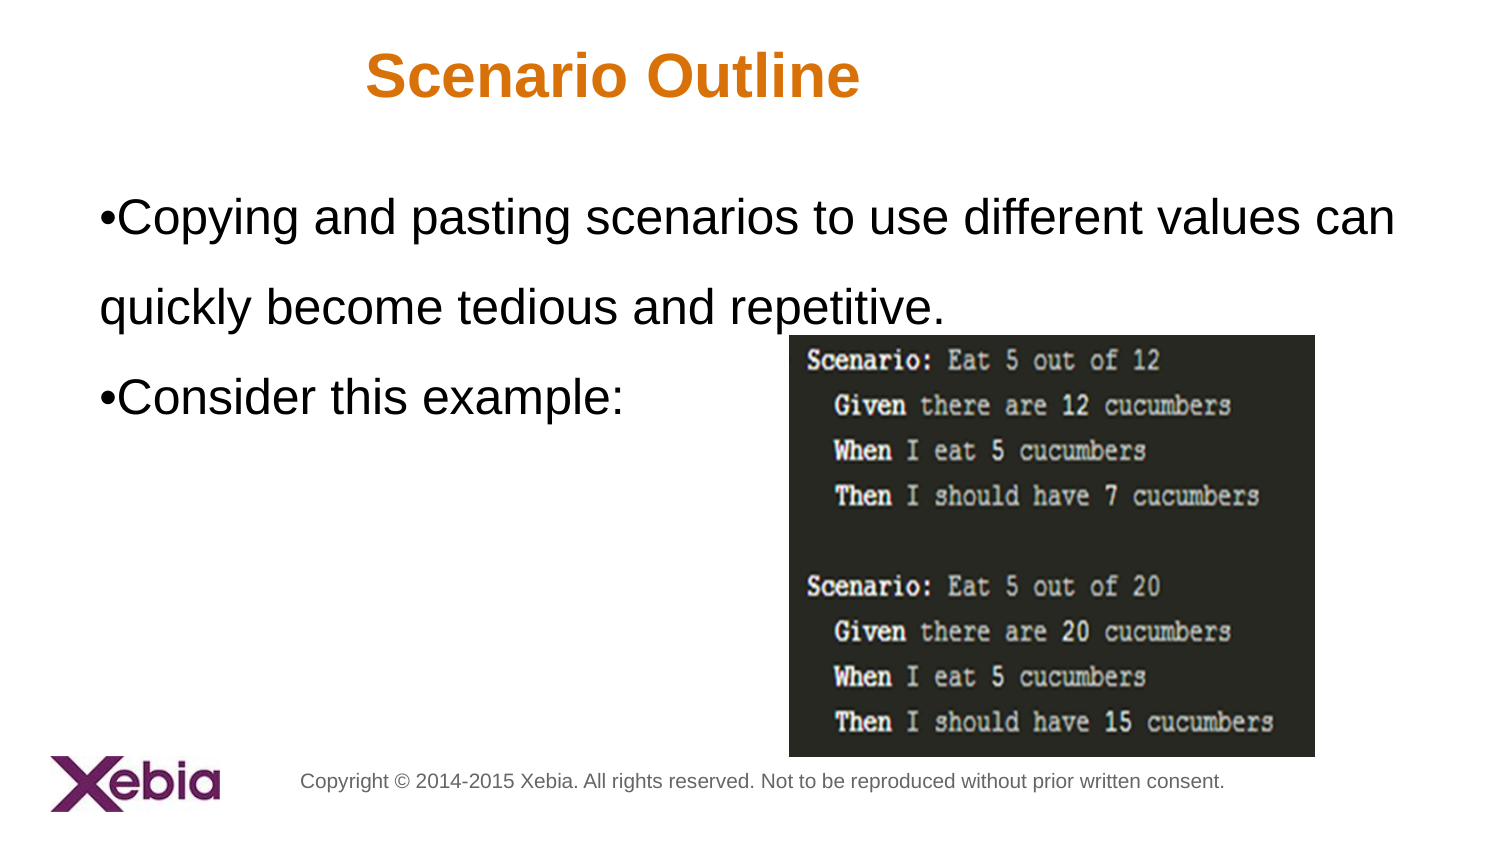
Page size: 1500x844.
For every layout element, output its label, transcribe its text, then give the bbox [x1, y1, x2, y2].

title •Copying and pasting scenarios to use different values can quickly become tedious and repetitive. •Consider this example: [84, 145, 1443, 440]
picture [50, 756, 220, 813]
text_box Copyright © 2014-2015 Xebia. All rights reserved. Not to be reproduced without prior written consent. [285, 752, 1401, 808]
picture [789, 334, 1315, 757]
title Scenario Outline [50, 7, 1410, 126]
